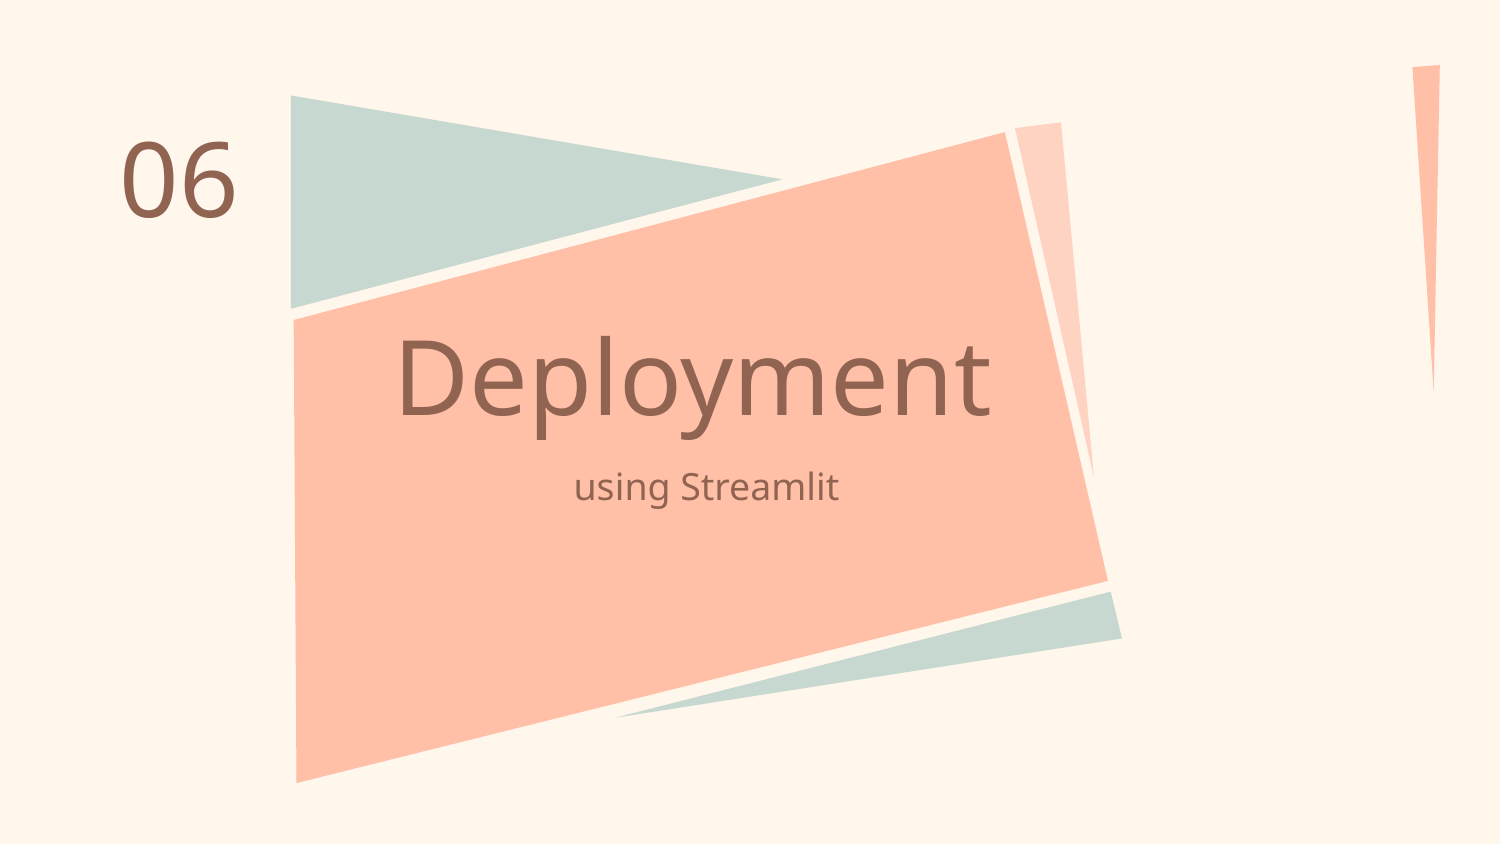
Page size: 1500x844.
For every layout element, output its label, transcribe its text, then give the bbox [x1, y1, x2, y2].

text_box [290, 95, 1123, 784]
title 06 [70, 100, 285, 252]
text_box [1412, 64, 1440, 393]
